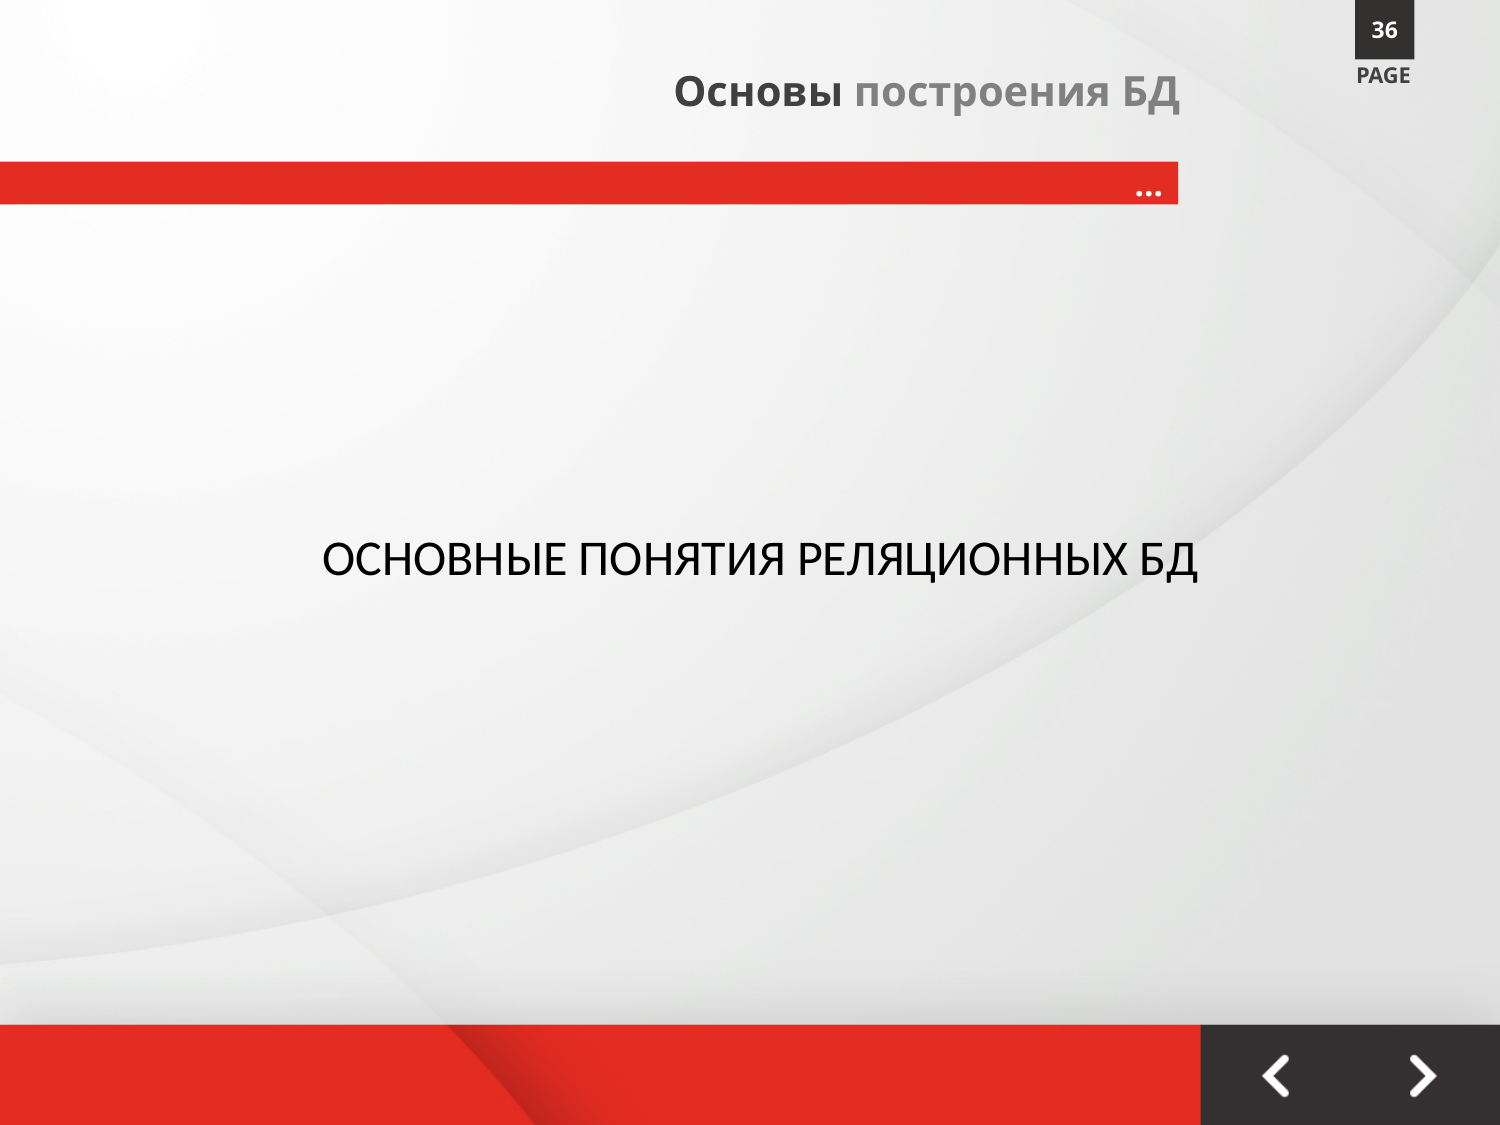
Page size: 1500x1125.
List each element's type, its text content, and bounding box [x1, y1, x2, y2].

text_box ОСНОВНЫЕ ПОНЯТИЯ РЕЛЯЦИОННЫХ БД [55, 518, 1467, 593]
text_box 36 [1353, 0, 1417, 61]
text_box PAGE [1341, 54, 1426, 96]
text_box Основы построения БД [22, 57, 1196, 123]
subtitle … [0, 161, 1179, 205]
picture [0, 0, 1500, 1125]
